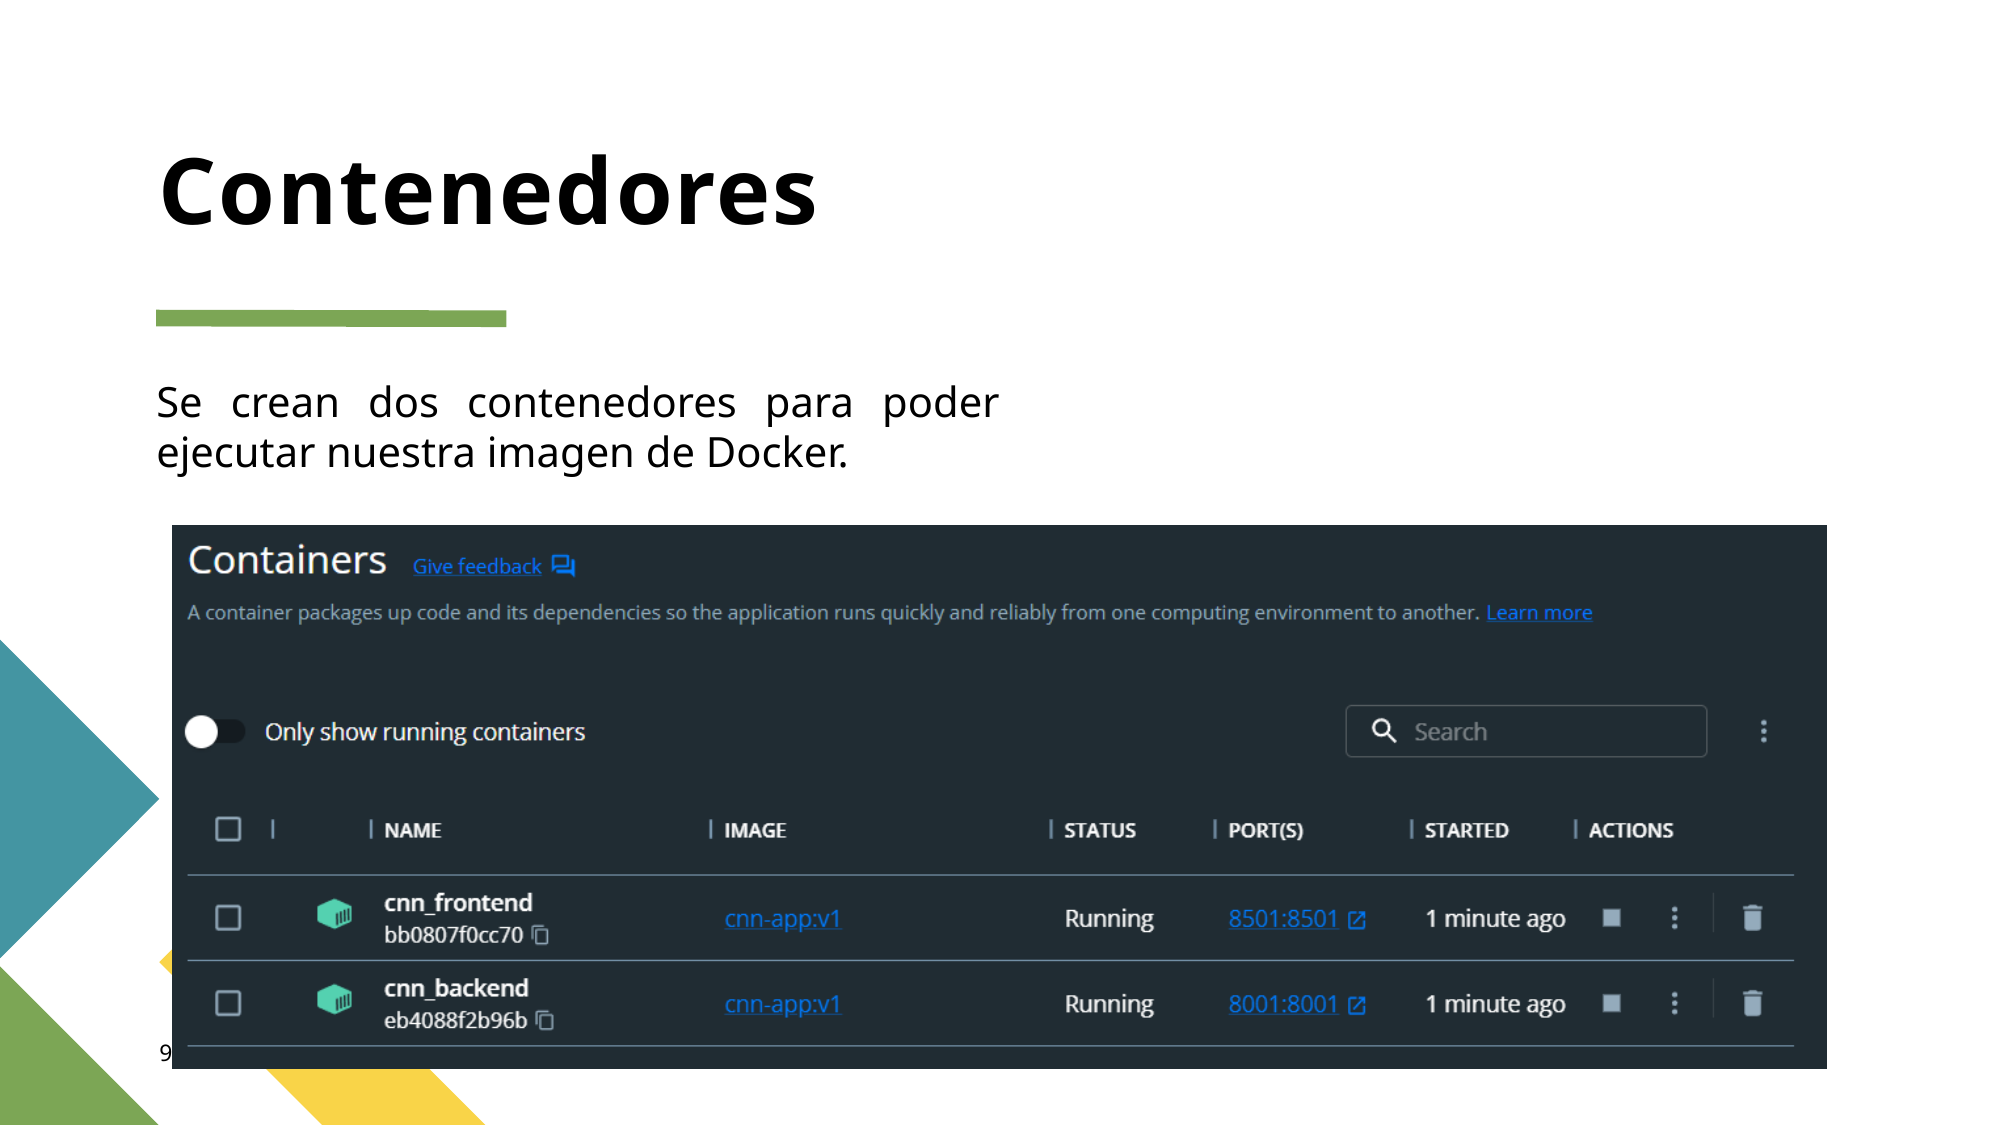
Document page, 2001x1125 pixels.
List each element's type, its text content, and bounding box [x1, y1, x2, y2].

slide_number 9 [159, 1038, 246, 1080]
title Contenedores [158, 144, 969, 245]
picture [172, 525, 1827, 1069]
list Se crean dos contenedores para poder ejecutar nuestra imagen de Docker. [156, 375, 1000, 492]
